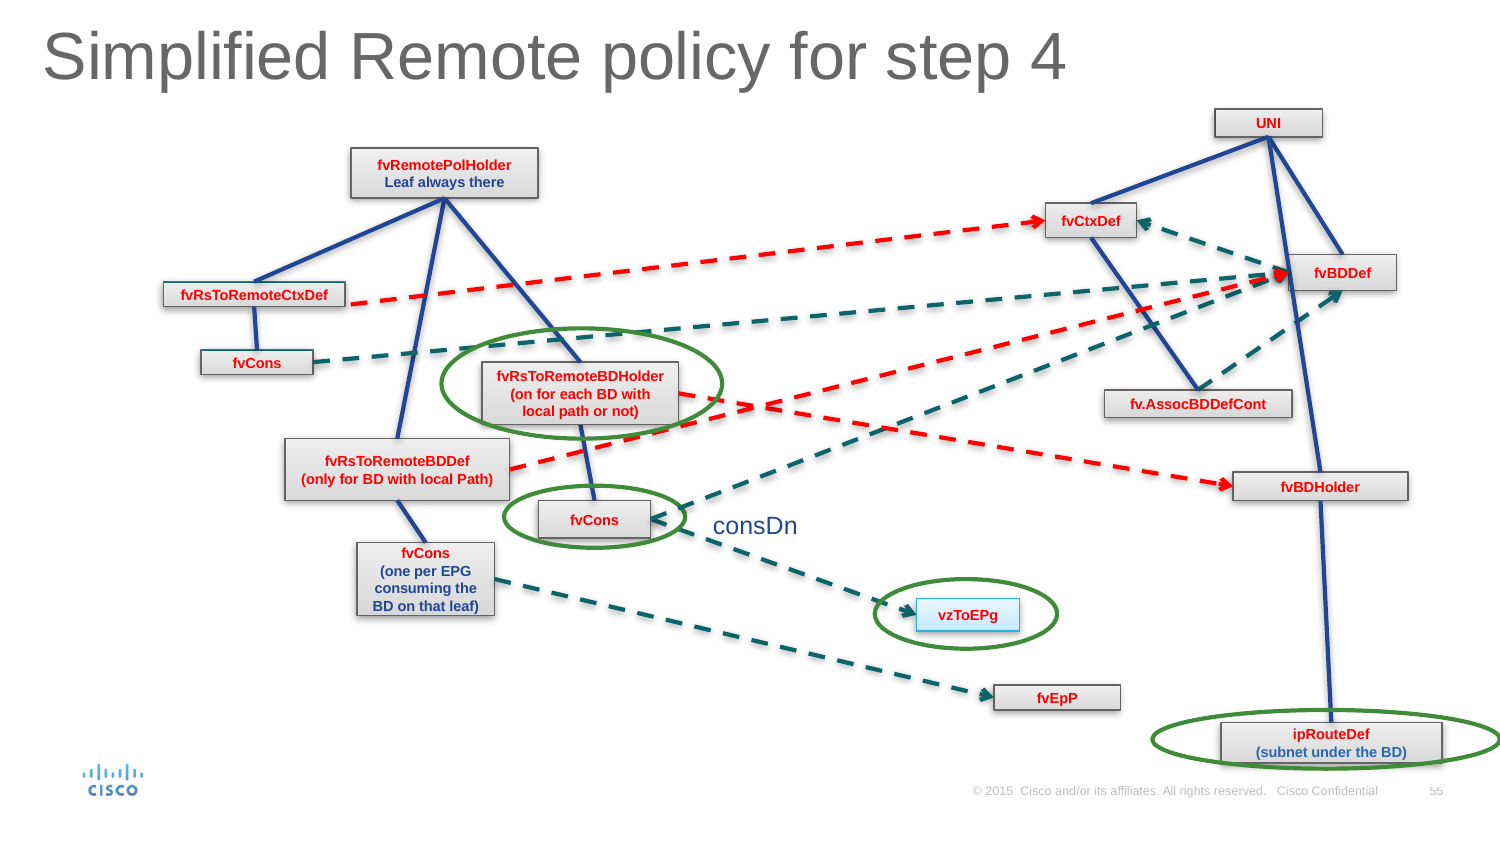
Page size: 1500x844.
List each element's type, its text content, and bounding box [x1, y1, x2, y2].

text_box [350, 220, 1046, 305]
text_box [313, 272, 504, 363]
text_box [1136, 220, 1289, 269]
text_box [509, 272, 1289, 470]
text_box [650, 527, 917, 577]
text_box fvCtxDef [1045, 202, 1137, 238]
text_box [501, 483, 645, 550]
text_box [995, 578, 1060, 649]
text_box UNI [1214, 108, 1323, 135]
text_box fvEpP [993, 684, 1121, 711]
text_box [494, 578, 995, 698]
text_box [580, 477, 595, 501]
text_box fvRsToRemoteCtxDef [163, 281, 307, 307]
text_box fvBDHolder [1294, 471, 1409, 501]
text_box fvRsToRemoteBDDef (only for BD with local Path) [284, 438, 510, 501]
text_box fvRemotePolHolder Leaf always there [350, 147, 539, 196]
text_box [396, 500, 426, 543]
text_box [1150, 707, 1500, 771]
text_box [396, 371, 445, 439]
text_box fvCons (one per EPG consuming the BD on that leaf) [356, 542, 495, 616]
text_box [1321, 136, 1343, 255]
title Simplified Remote policy for step 4 [27, 0, 1397, 121]
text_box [253, 197, 445, 282]
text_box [650, 476, 1289, 520]
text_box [1320, 500, 1332, 723]
text_box fvBDDef [1325, 254, 1397, 291]
text_box [450, 372, 504, 432]
text_box fvCons [200, 349, 314, 375]
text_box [1090, 136, 1267, 204]
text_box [445, 197, 581, 218]
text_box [1325, 290, 1343, 390]
picture [77, 758, 149, 803]
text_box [1268, 136, 1321, 473]
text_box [253, 306, 258, 350]
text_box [678, 477, 1234, 487]
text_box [1090, 237, 1131, 269]
